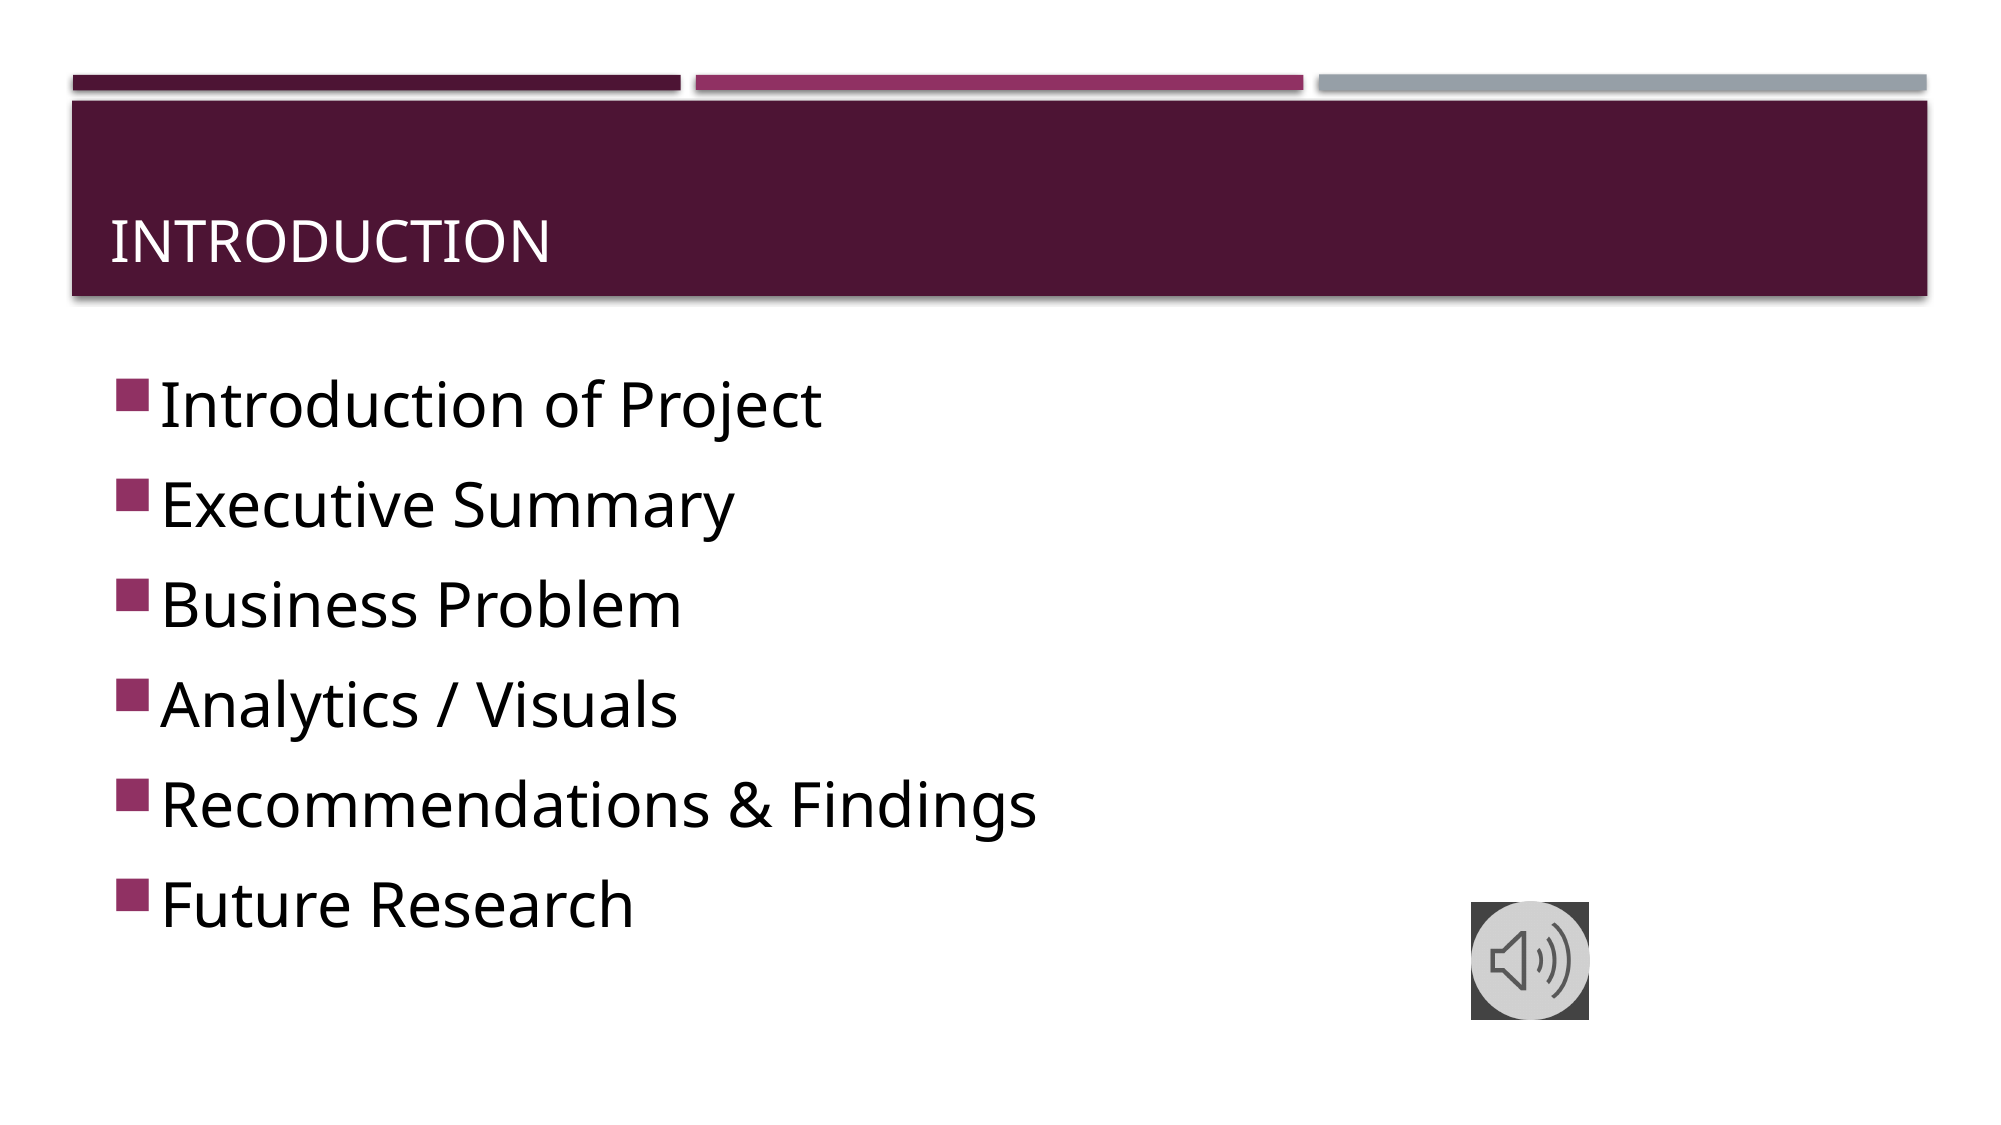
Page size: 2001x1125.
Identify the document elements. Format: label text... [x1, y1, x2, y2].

title INTRODUCTION [95, 115, 1905, 282]
picture [1469, 900, 1591, 1022]
list Introduction of Project Executive Summary Business Problem Analytics / Visuals Recommendations & Findings Future Research [95, 357, 1905, 962]
